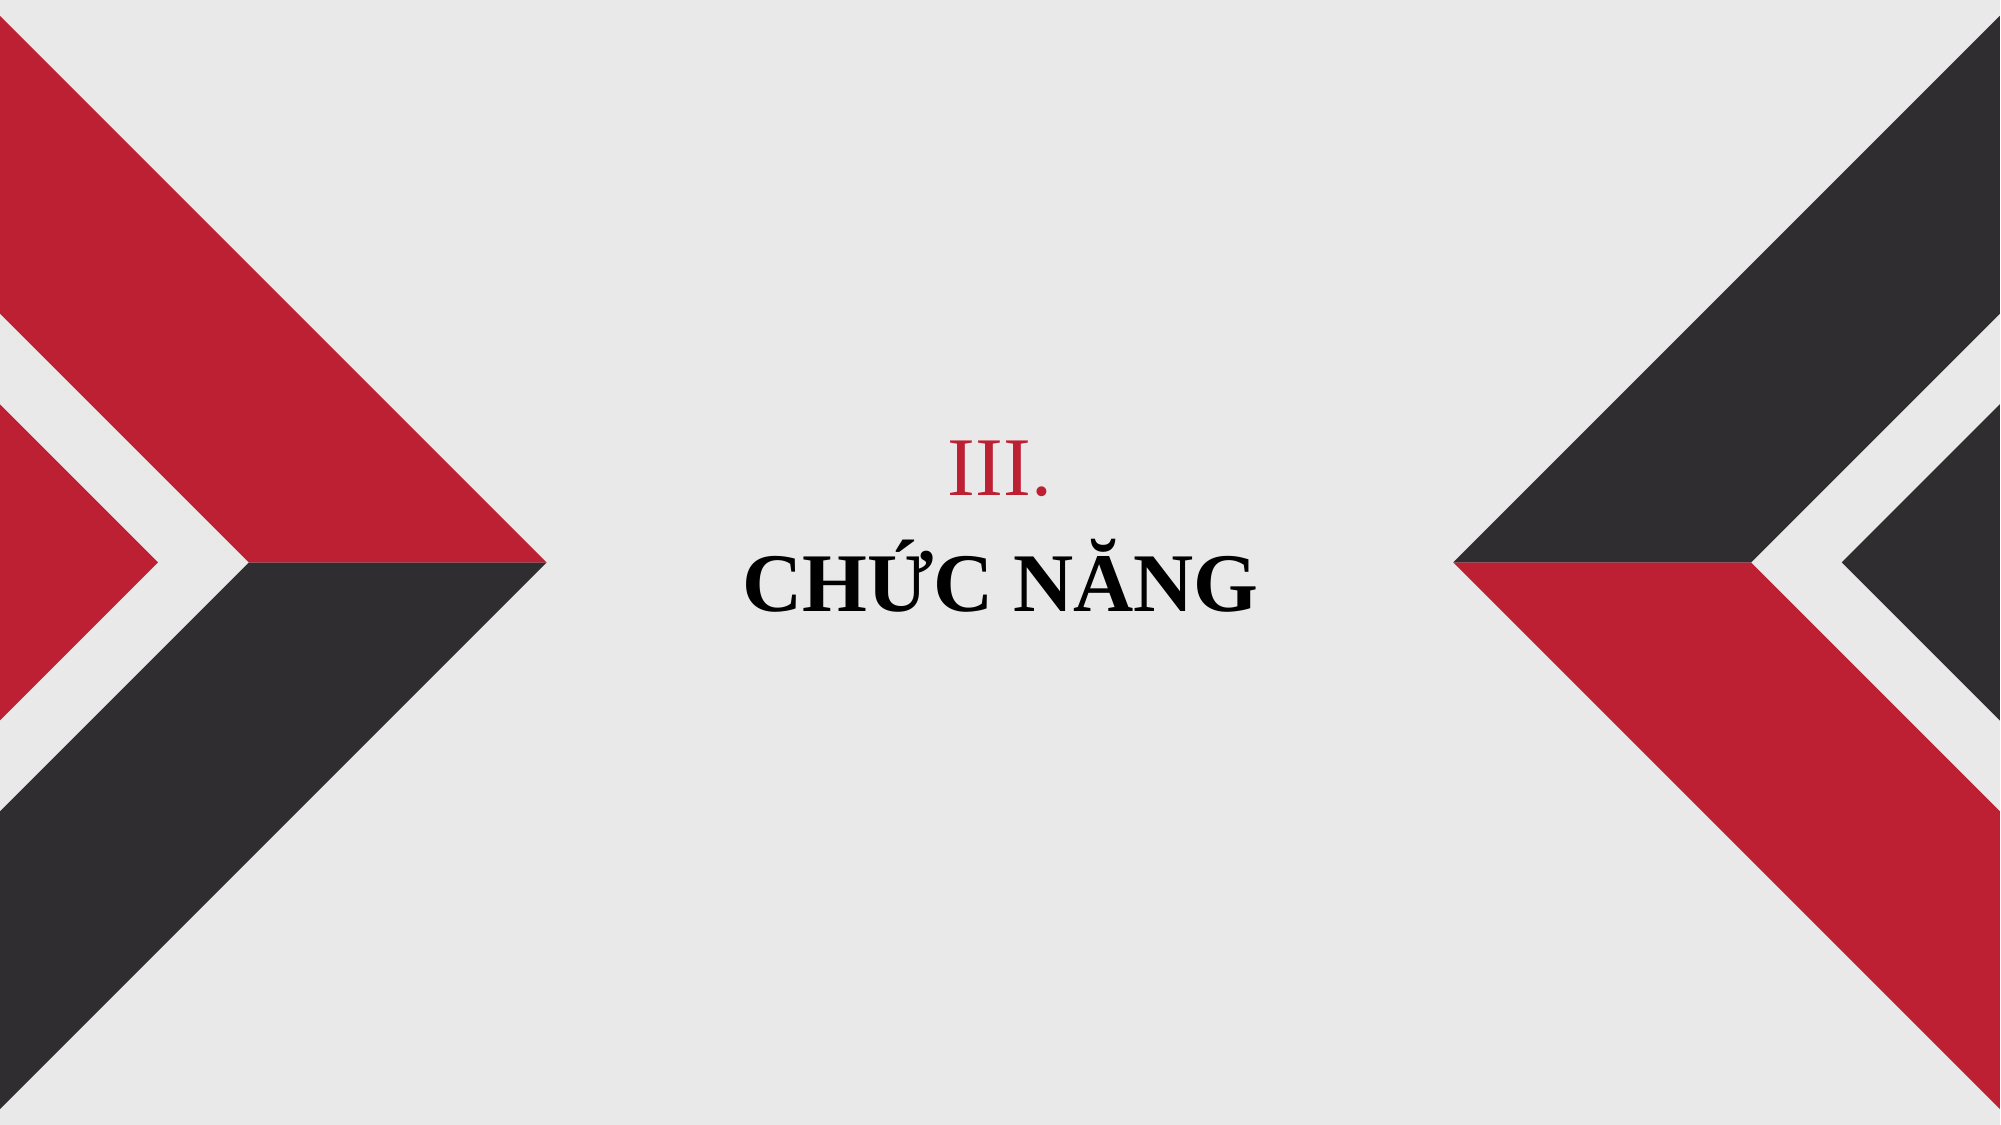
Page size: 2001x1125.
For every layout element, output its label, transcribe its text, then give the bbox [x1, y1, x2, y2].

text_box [0, 15, 547, 1110]
text_box [1455, 14, 2000, 564]
text_box III. [772, 404, 1228, 520]
text_box [1840, 402, 2000, 723]
text_box [1455, 563, 2000, 1111]
text_box CHỨC NĂNG [547, 520, 1455, 636]
